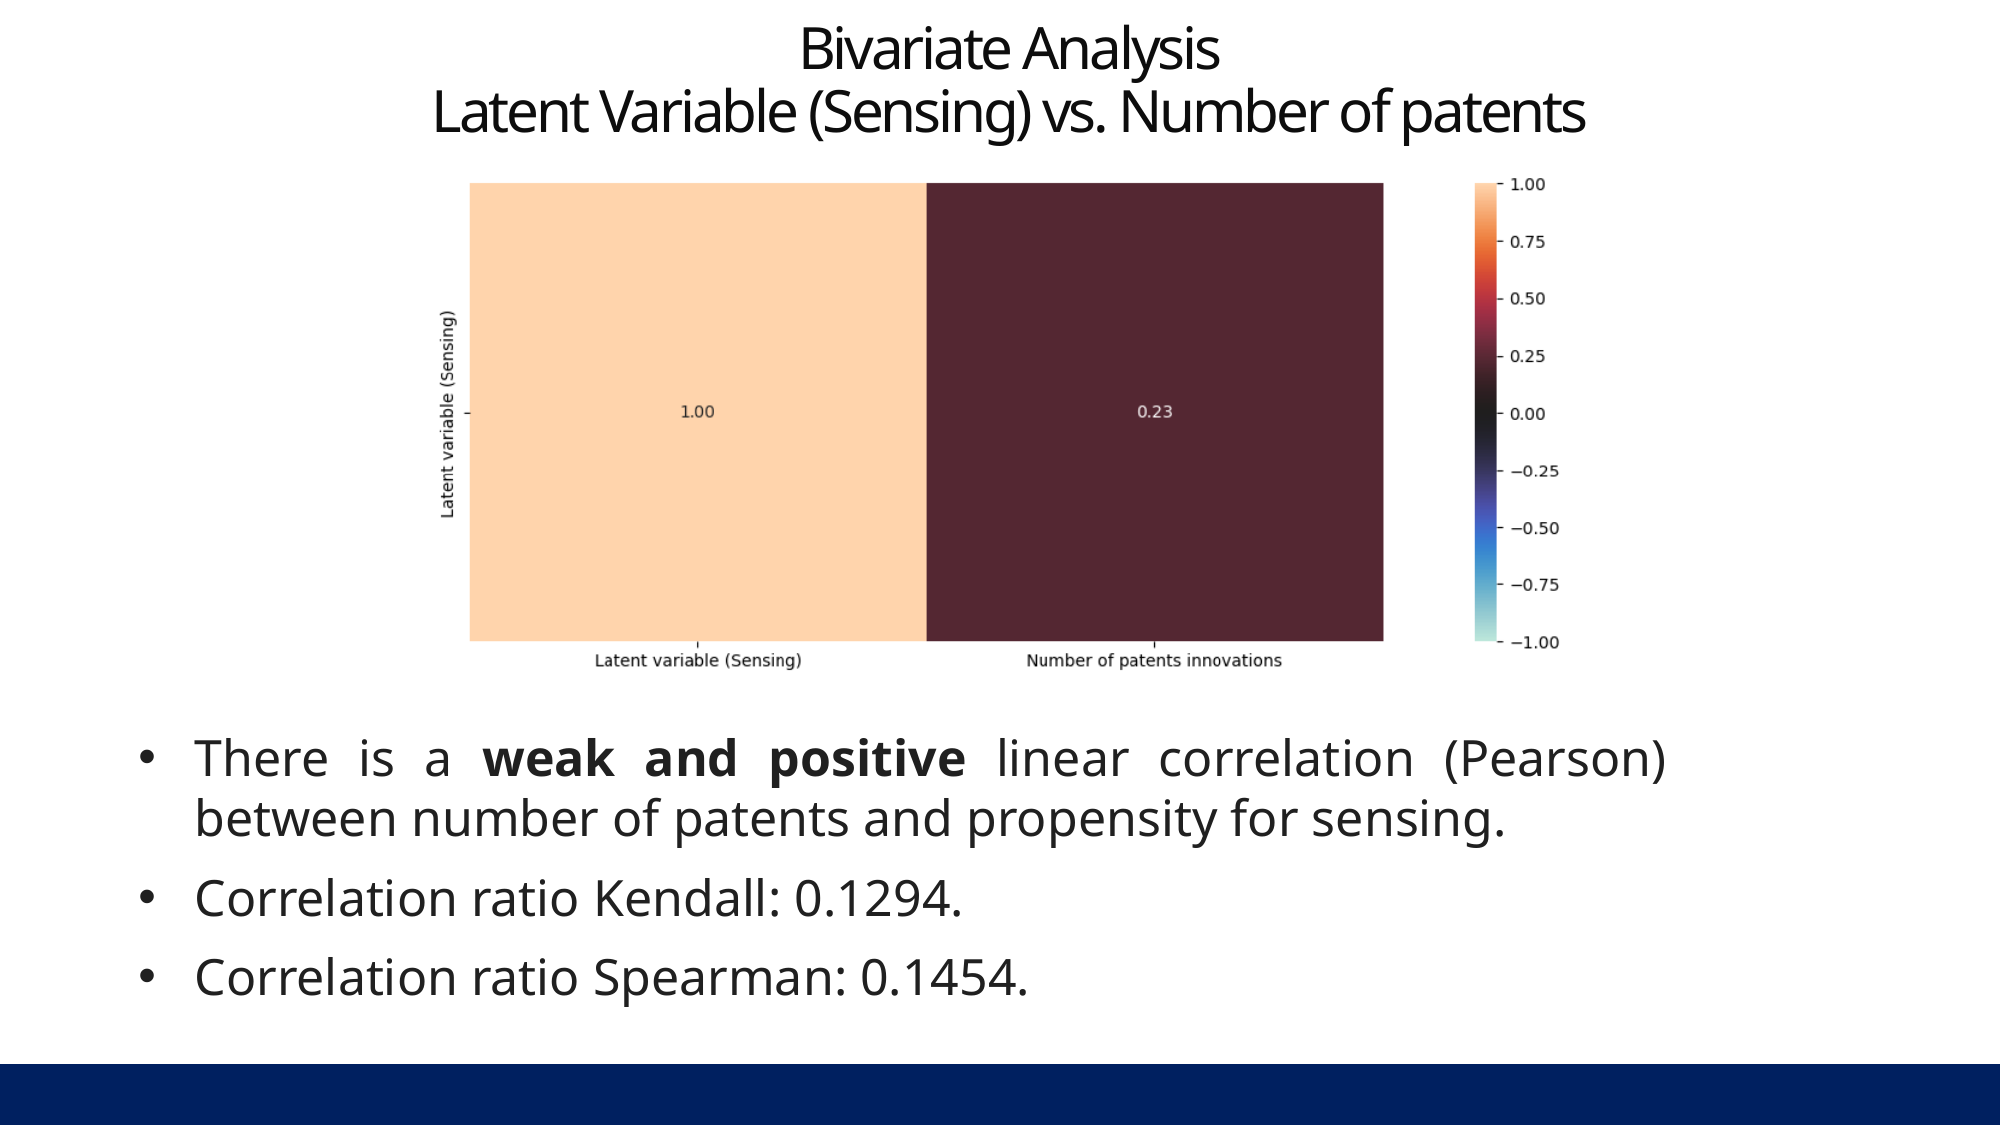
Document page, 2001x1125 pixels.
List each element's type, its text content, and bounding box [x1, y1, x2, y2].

text_box There is a weak and positive linear correlation (Pearson) between number of patents and propensity for sensing. [123, 718, 1682, 854]
text_box [0, 1064, 2000, 1125]
text_box Correlation ratio Kendall: 0.1294. [123, 858, 1682, 934]
title Bivariate Analysis Latent Variable (Sensing) vs. Number of patents [0, 19, 2000, 145]
picture [433, 170, 1567, 678]
text_box Correlation ratio Spearman: 0.1454. [123, 938, 1682, 1014]
